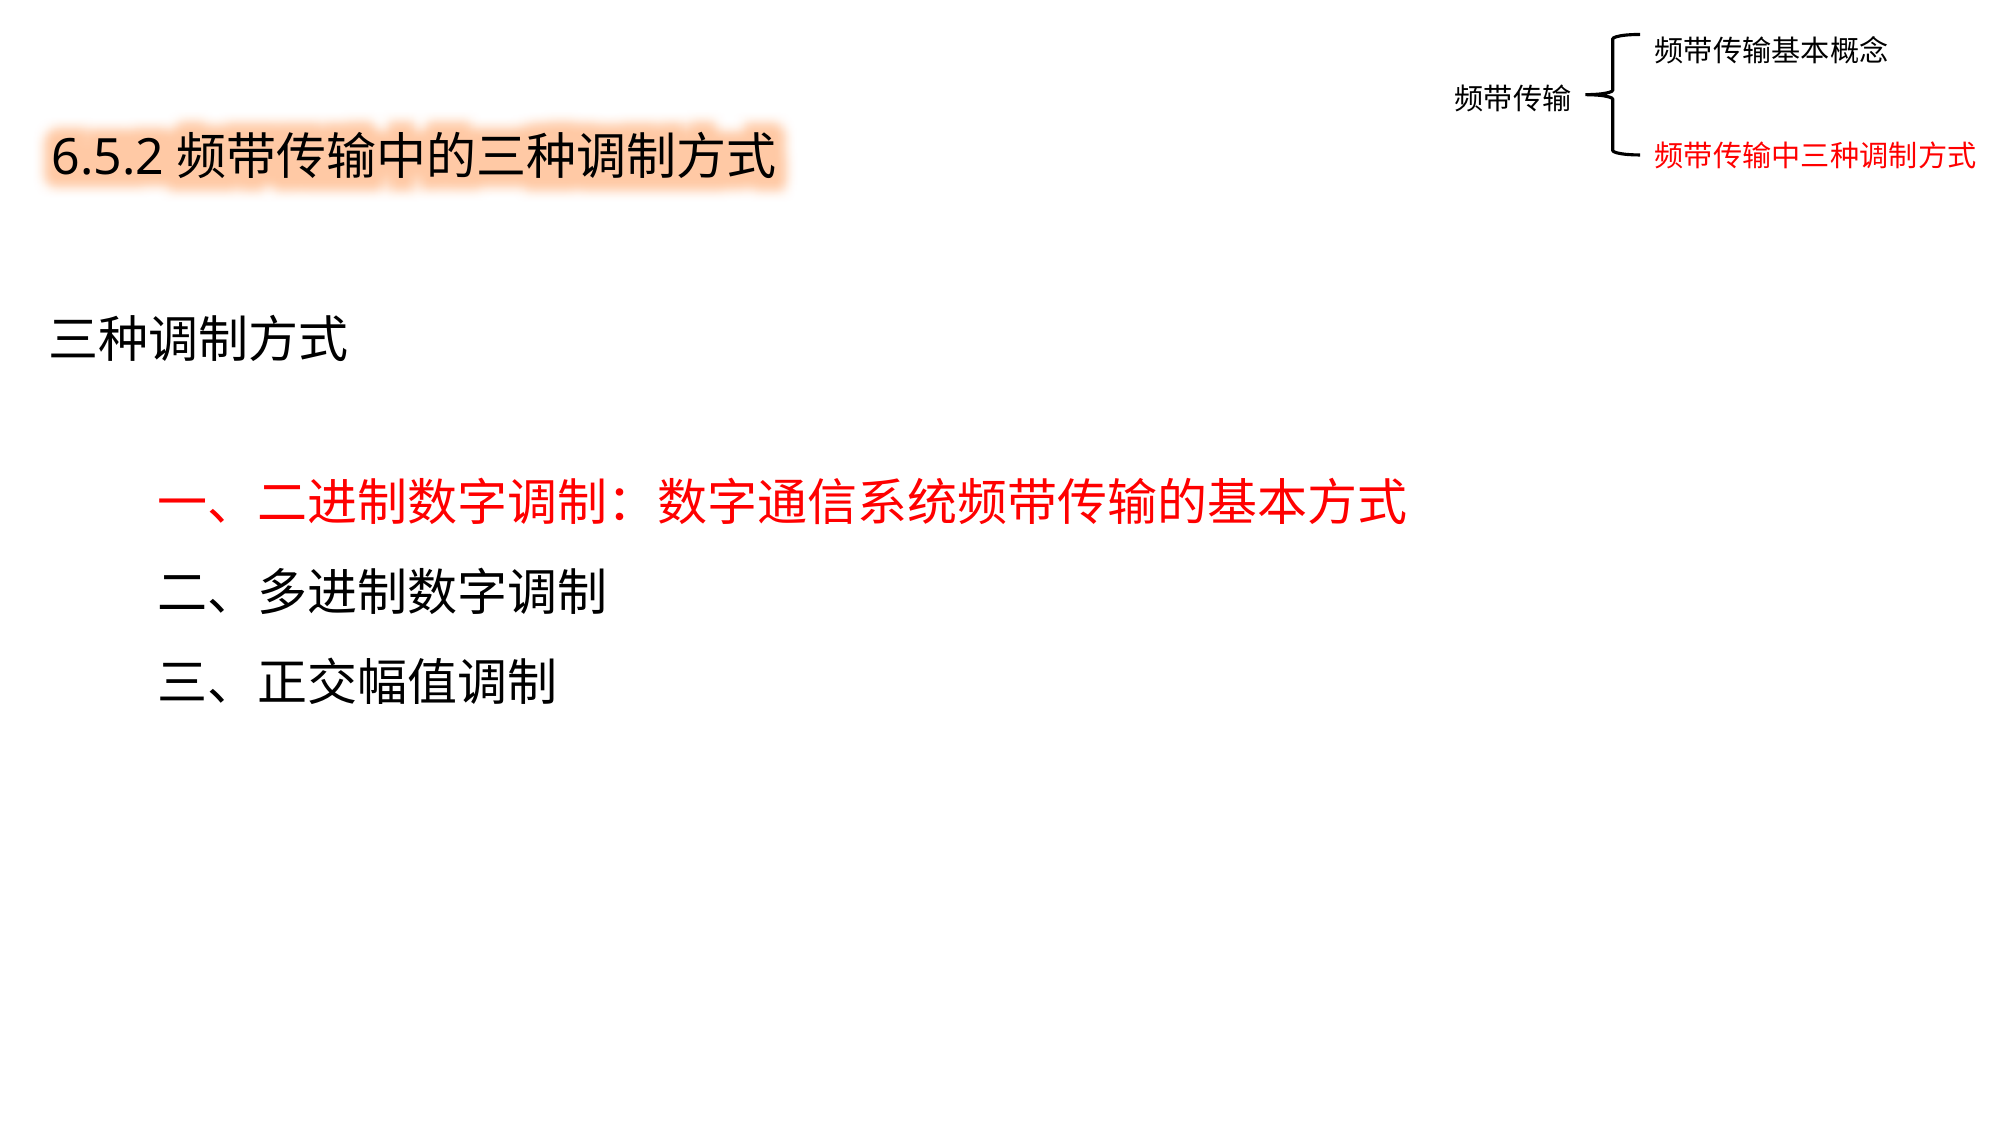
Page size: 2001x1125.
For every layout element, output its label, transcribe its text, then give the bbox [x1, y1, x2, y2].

text_box 物理层 [27, 55, 909, 226]
text_box 频带传输 [1439, 72, 1611, 123]
text_box 一、二进制数字调制：数字通信系统频带传输的基本方式 二、多进制数字调制 三、正交幅值调制 [142, 433, 1533, 718]
text_box 6.5.2频带传输中的三种调制方式 [33, 61, 900, 218]
text_box 频带传输基本概念 频带传输中三种调制方式 [1640, 7, 2000, 180]
table_cell 0 [31, 59, 906, 223]
text_box [1585, 32, 1640, 157]
text_box 三种调制方式 [33, 282, 1675, 375]
